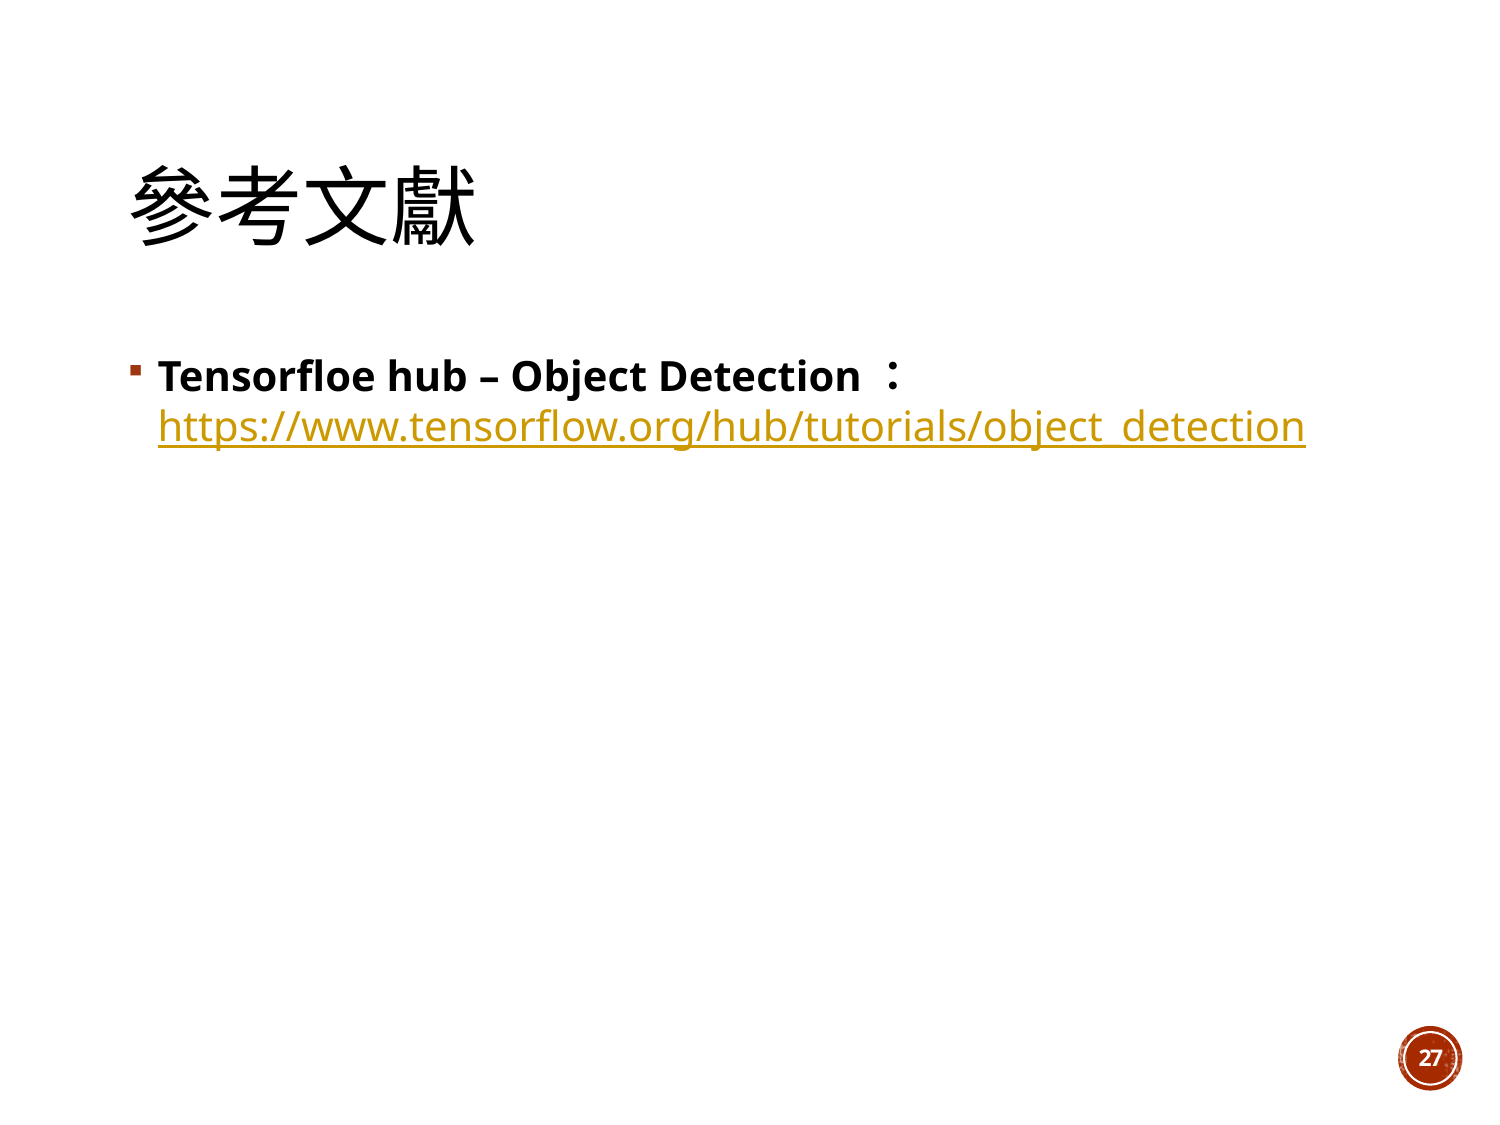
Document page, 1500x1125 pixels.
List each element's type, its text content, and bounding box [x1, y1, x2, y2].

slide_number 26 [1391, 1028, 1471, 1089]
title 參考文獻 [112, 79, 1388, 344]
list Tensorfloe hub – Object Detection：https://www.tensorflow.org/hub/tutorials/object_detection [112, 348, 1388, 1013]
